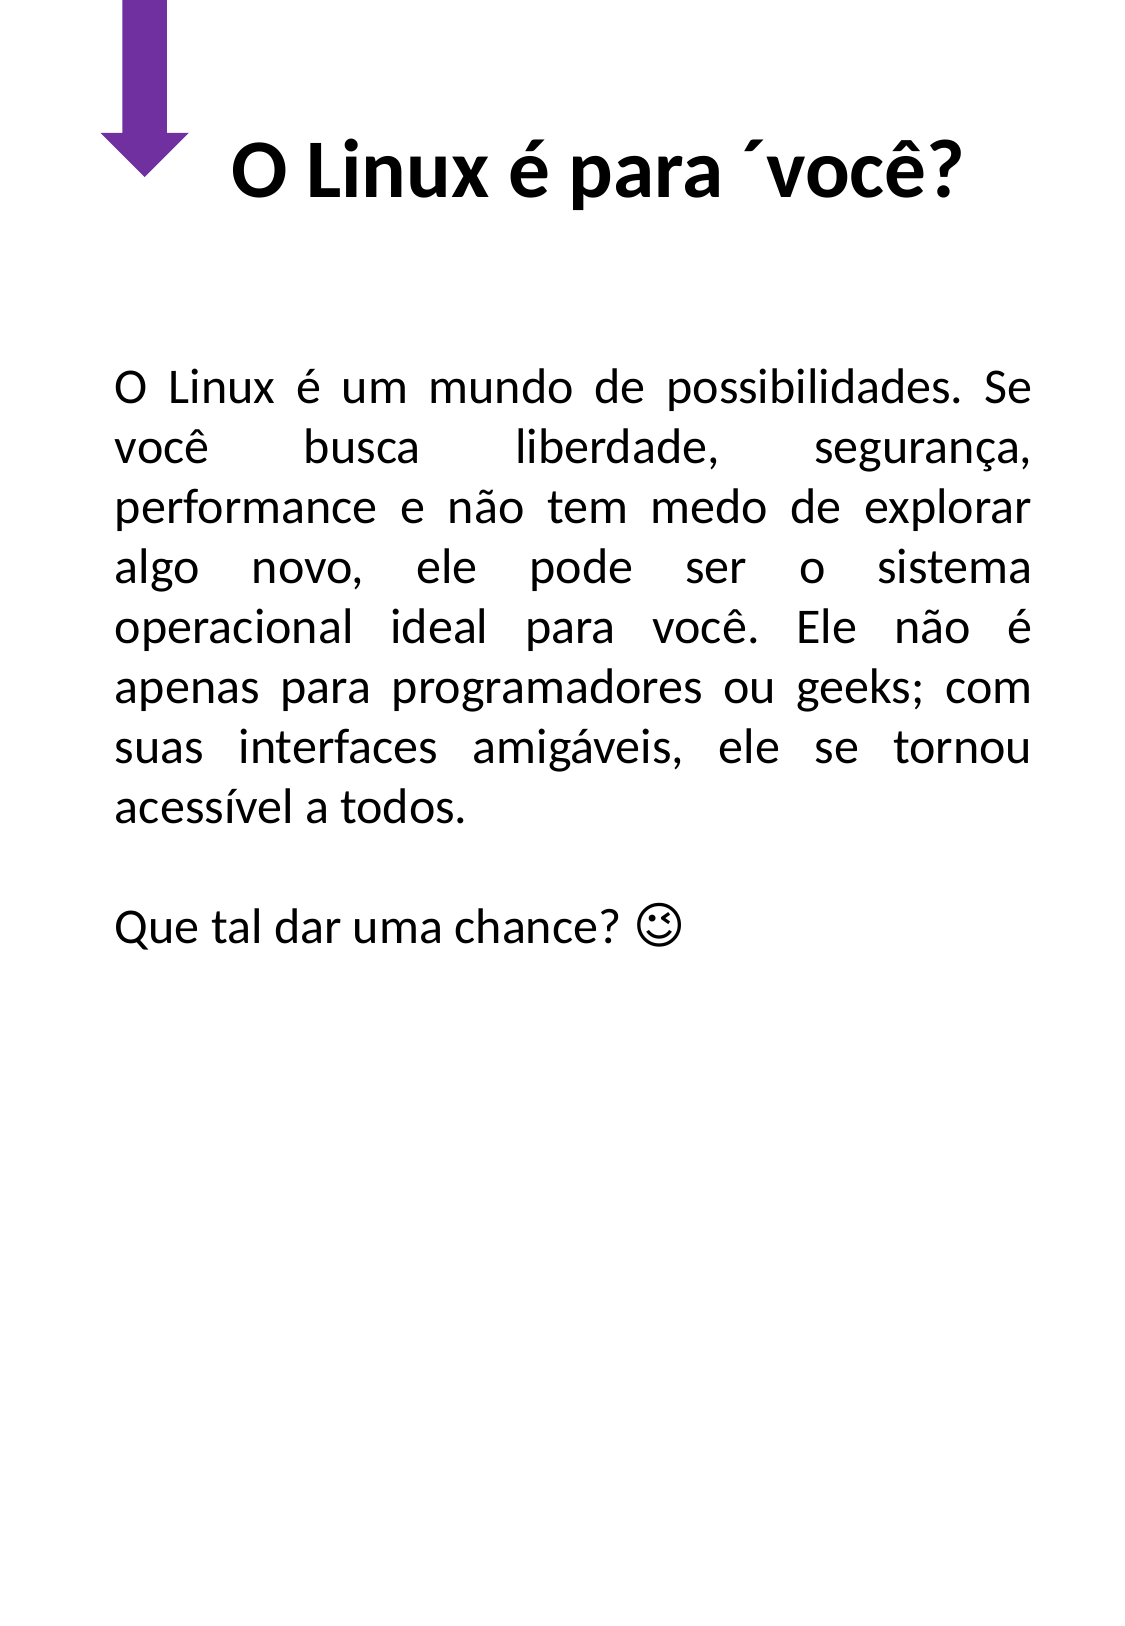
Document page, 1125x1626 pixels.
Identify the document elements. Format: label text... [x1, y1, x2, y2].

text_box O Linux é um mundo de possibilidades. Se você busca liberdade, segurança, performance e não tem medo de explorar algo novo, ele pode ser o sistema operacional ideal para você. Ele não é apenas para programadores ou geeks; com suas interfaces amigáveis, ele se tornou acessível a todos. Que tal dar uma chance? 😉 [100, 345, 1048, 961]
text_box O Linux é para ´você? [188, 107, 1008, 222]
text_box [97, 0, 188, 179]
